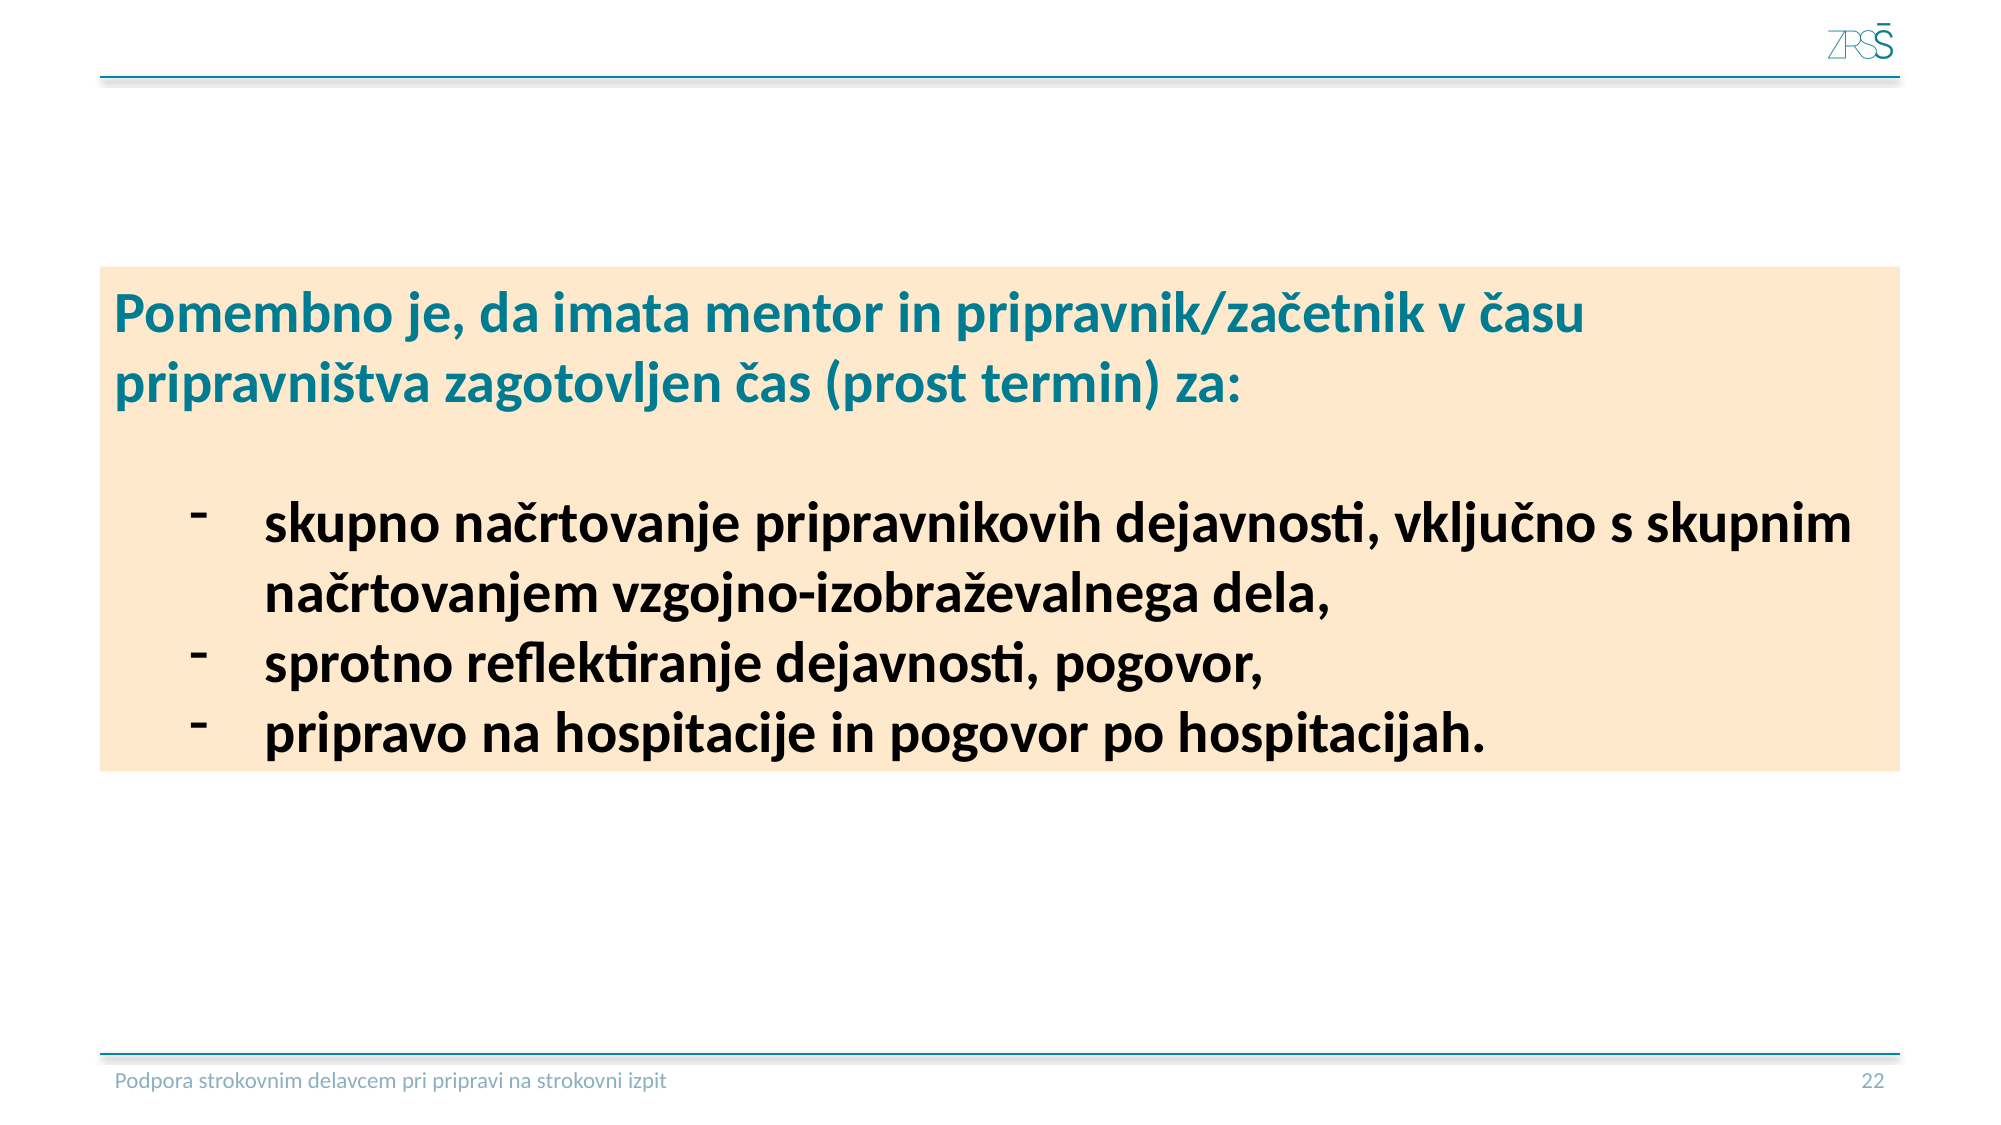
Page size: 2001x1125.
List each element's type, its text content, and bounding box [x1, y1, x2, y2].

picture [1828, 23, 1893, 59]
title Pomembno je, da imata mentor in pripravnik/začetnik v času pripravništva zagotovljen čas (prost termin) za: skupno načrtovanje pripravnikovih dejavnosti, vključno s skupnim načrtovanjem vzgojno-izobraževalnega dela, sprotno reflektiranje dejavnosti, pogovor, pripravo na hospitacije in pogovor po hospitacijah. [99, 266, 1900, 772]
footer Podpora strokovnim delavcem pri pripravi na strokovni izpit [99, 1057, 1317, 1118]
slide_number 23 [1433, 1057, 1900, 1118]
